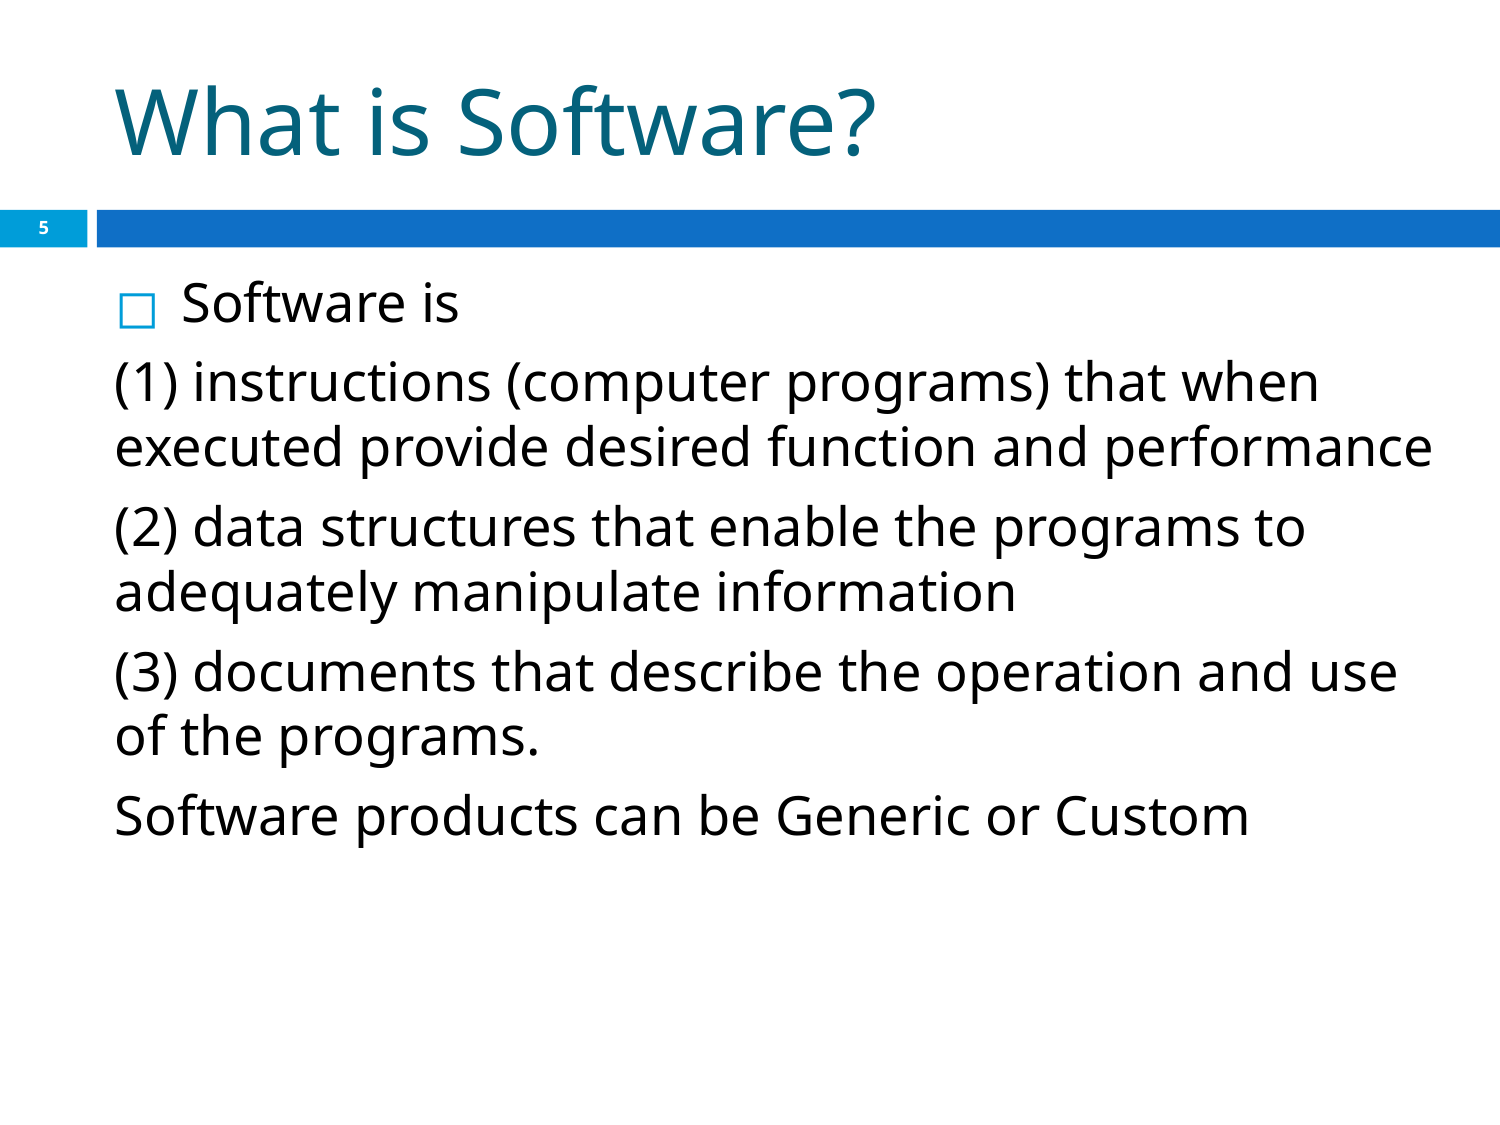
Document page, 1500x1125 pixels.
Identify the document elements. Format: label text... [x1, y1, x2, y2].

list Software is (1) instructions (computer programs) that when executed provide desired function and performance (2) data structures that enable the programs to adequately manipulate information (3) documents that describe the operation and use of the programs. Software products can be Generic or Custom [99, 260, 1462, 1011]
title What is Software? [99, 37, 1438, 200]
slide_number ‹#› [0, 208, 88, 249]
